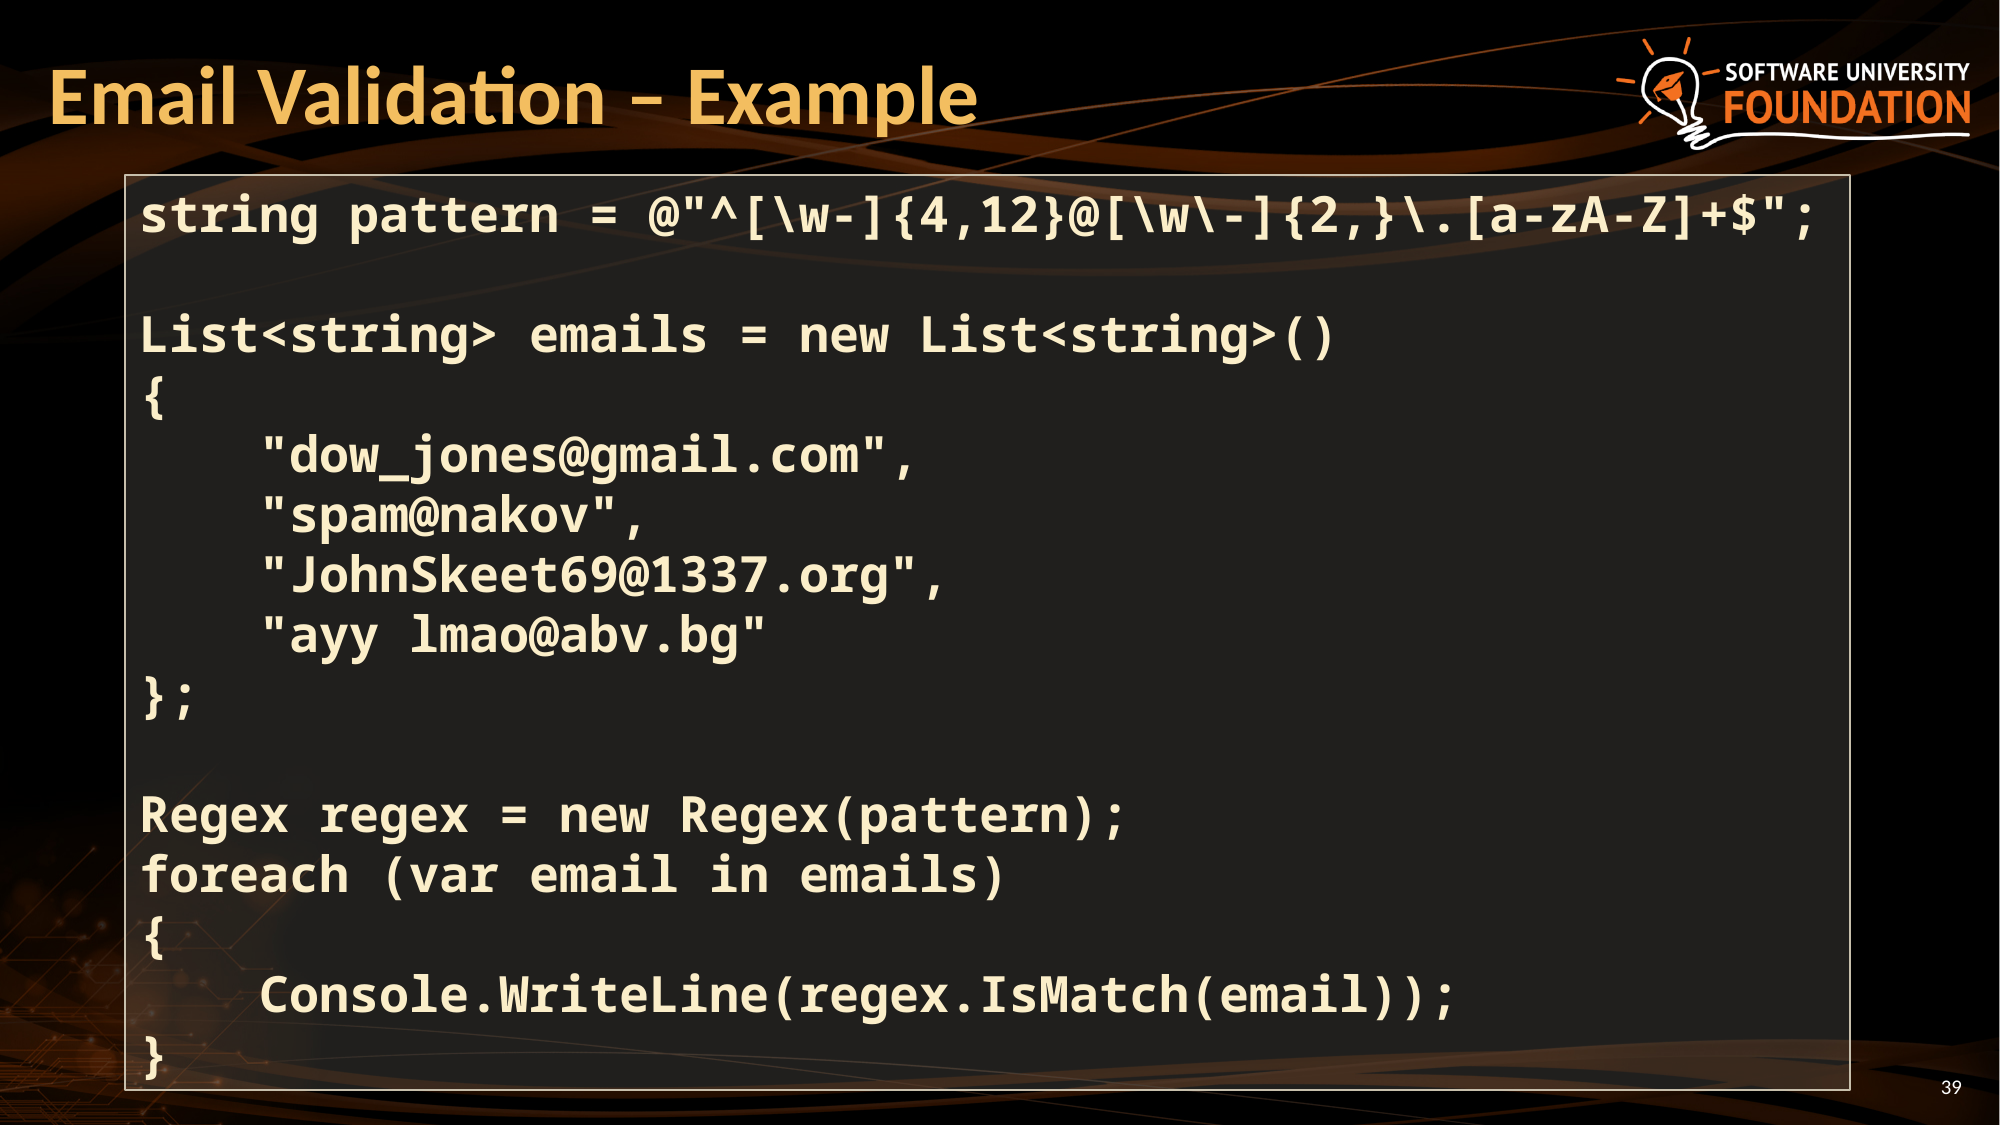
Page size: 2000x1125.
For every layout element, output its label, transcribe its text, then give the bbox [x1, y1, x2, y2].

text_box string pattern = @"^[\w-]{4,12}@[\w\-]{2,}\.[a-zA-Z]+$"; List<string> emails = new List<string>() { "dow_jones@gmail.com", "spam@nakov", "JohnSkeet69@1337.org", "ayy lmao@abv.bg" }; Regex regex = new Regex(pattern); foreach (var email in emails) { Console.WriteLine(regex.IsMatch(email)); } [124, 174, 1850, 1090]
picture [0, 0, 2000, 1125]
slide_number 39 [1897, 1070, 1968, 1103]
title Email Validation – Example [30, 6, 1602, 189]
